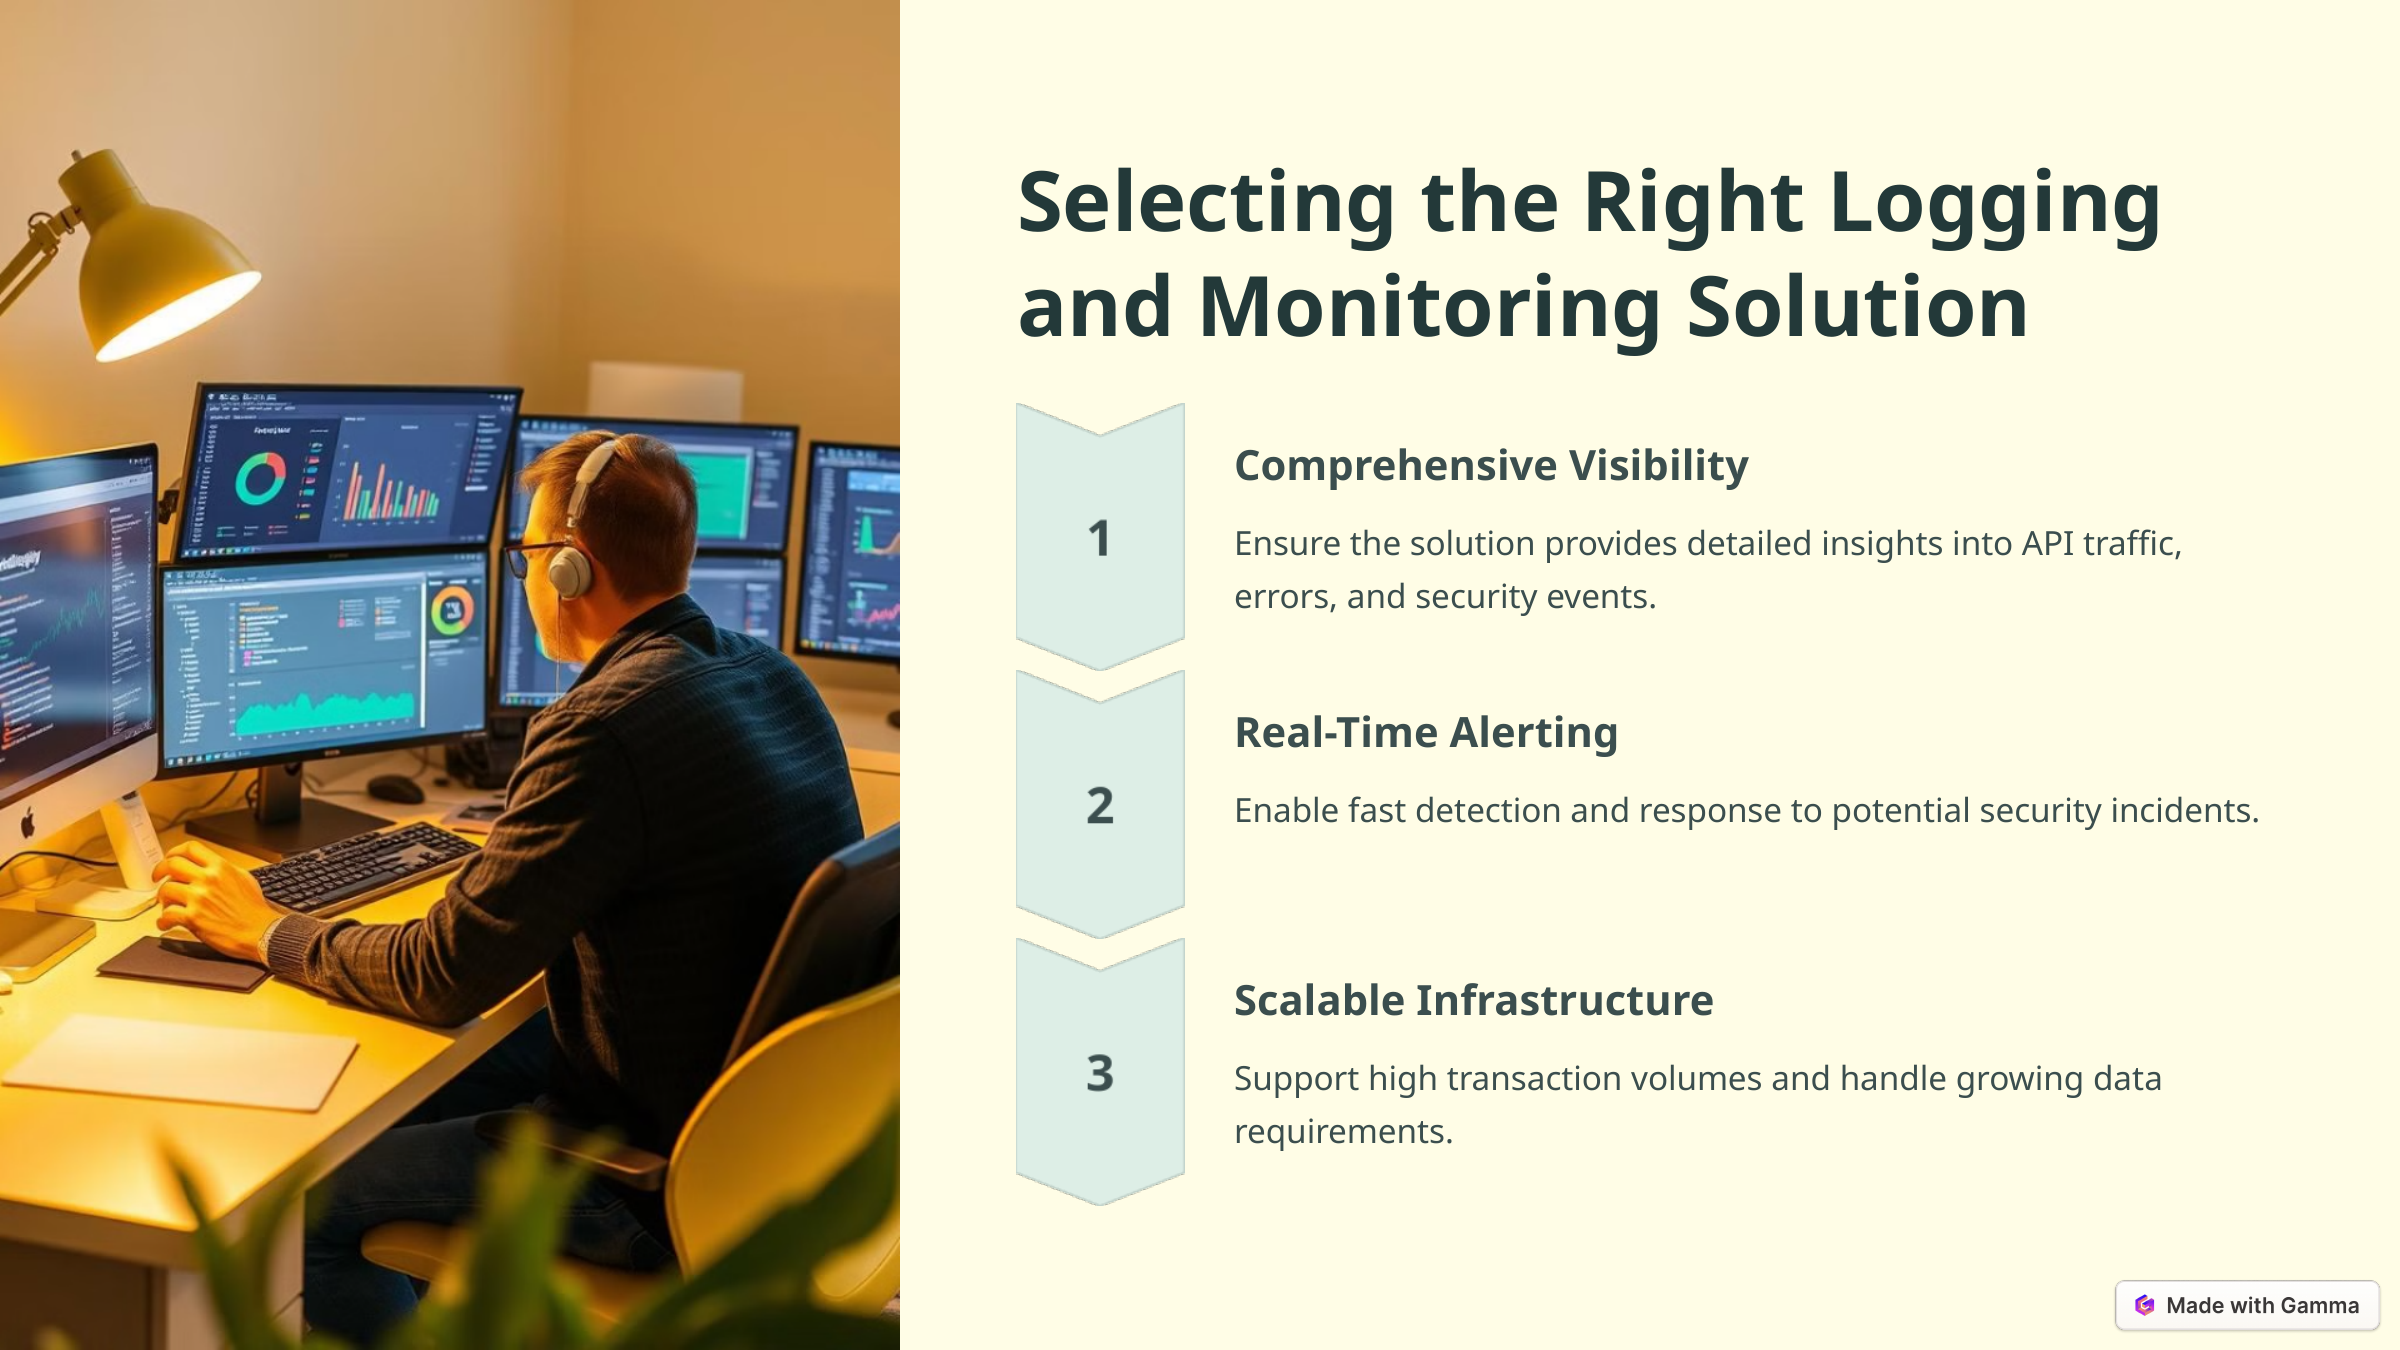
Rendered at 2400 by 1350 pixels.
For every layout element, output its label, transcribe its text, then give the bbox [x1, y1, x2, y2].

text_box Comprehensive Visibility [1234, 436, 1796, 489]
picture [0, 0, 900, 1350]
picture [2106, 1271, 2389, 1339]
text_box Support high transaction volumes and handle growing data requirements. [1234, 1043, 2283, 1151]
text_box Scalable Infrastructure [1234, 971, 1760, 1024]
text_box Ensure the solution provides detailed insights into API traffic, errors, and security events. [1234, 509, 2283, 616]
text_box Selecting the Right Logging and Monitoring Solution [1016, 144, 2284, 354]
text_box Real-Time Alerting [1234, 704, 1660, 757]
picture [1016, 403, 1185, 1206]
text_box Enable fast detection and response to potential security incidents. [1234, 776, 2283, 830]
